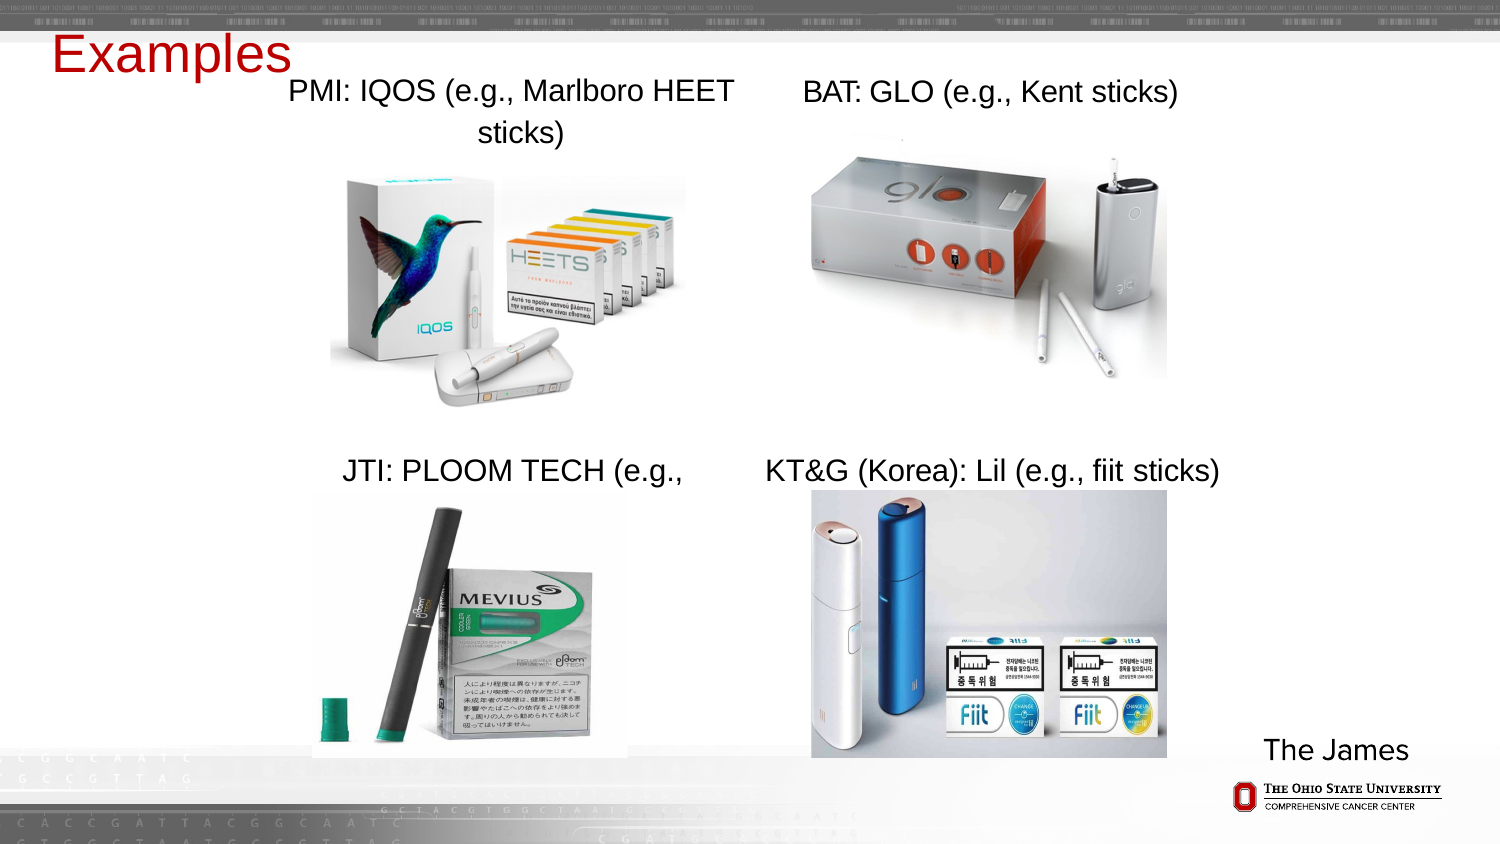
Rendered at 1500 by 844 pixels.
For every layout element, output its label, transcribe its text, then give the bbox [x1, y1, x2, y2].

title Examples [48, 14, 413, 160]
text_box [330, 173, 686, 409]
text_box [811, 131, 1167, 379]
text_box [311, 492, 628, 758]
picture [0, 0, 1500, 47]
picture [0, 739, 1500, 844]
text_box PMI: IQOS (e.g., Marlboro HEET sticks) [285, 63, 741, 150]
text_box BAT: GLO (e.g., Kent sticks) [799, 68, 1189, 109]
text_box [811, 490, 1167, 758]
text_box JTI: PLOOM TECH (e.g., Mevius) pods) [285, 442, 740, 567]
text_box KT&G (Korea): Lil (e.g., fiit sticks) [762, 447, 1226, 488]
